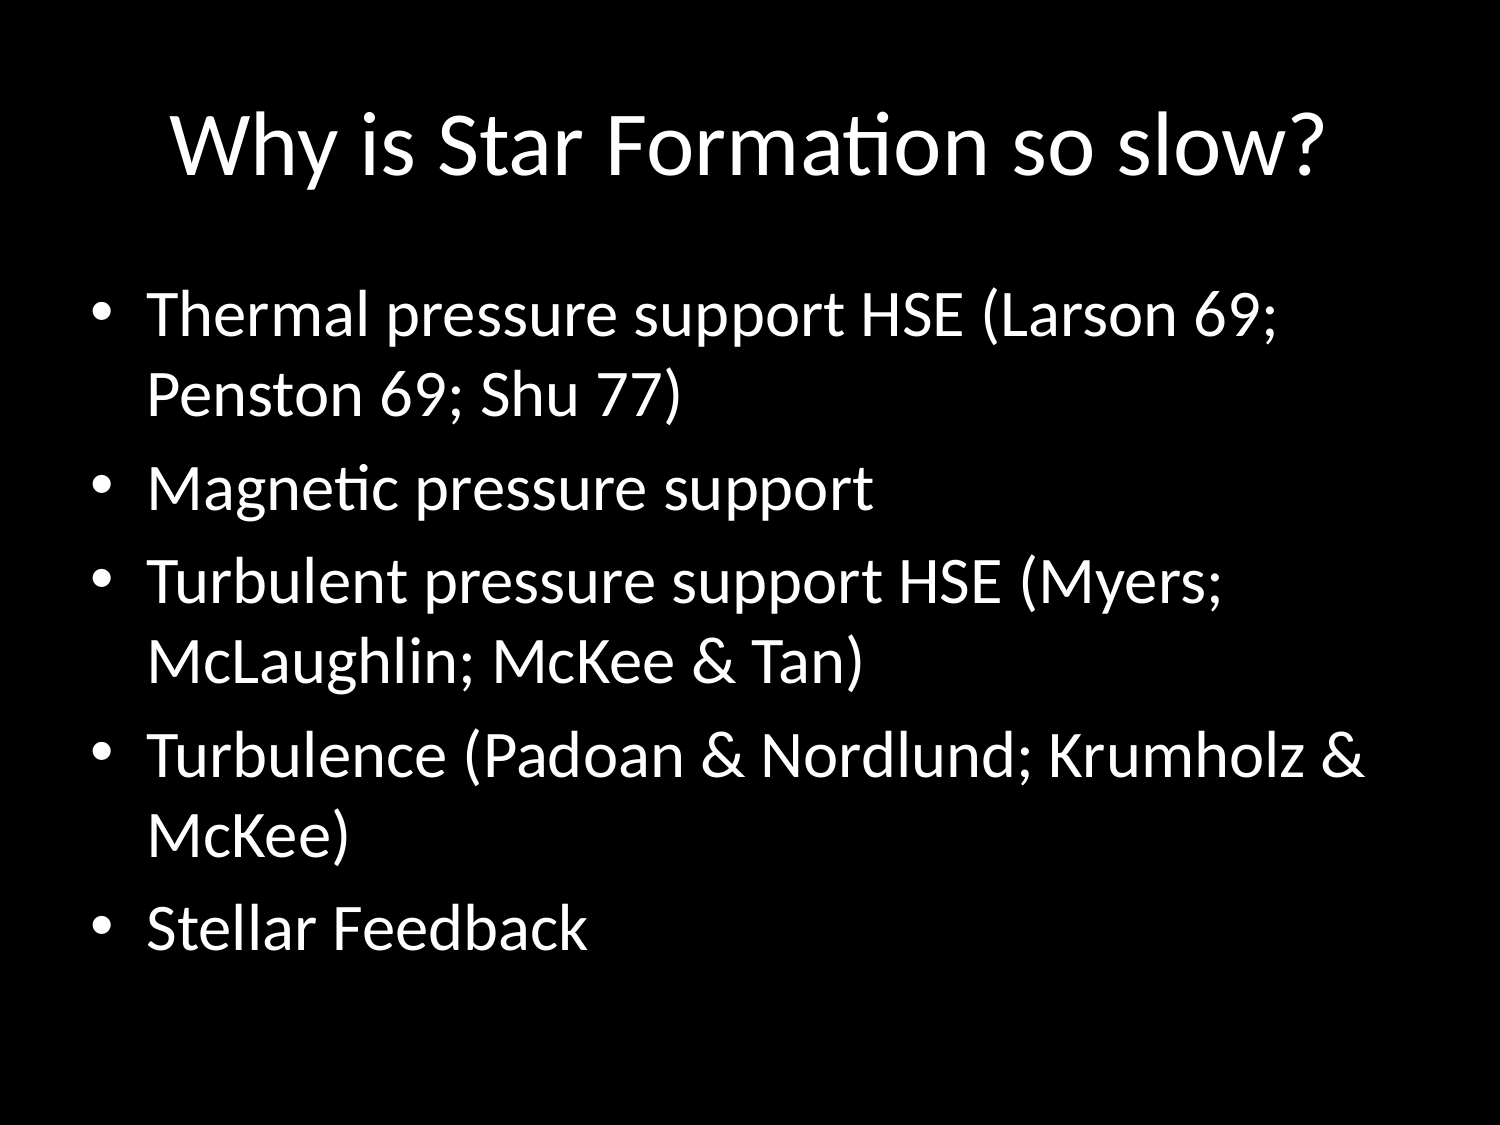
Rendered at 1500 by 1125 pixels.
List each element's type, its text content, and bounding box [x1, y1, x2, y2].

title Why is Star Formation so slow? [75, 45, 1425, 233]
list Thermal pressure support HSE (Larson 69; Penston 69; Shu 77) Magnetic pressure support Turbulent pressure support HSE (Myers; McLaughlin; McKee & Tan) Turbulence (Padoan & Nordlund; Krumholz & McKee) Stellar Feedback [75, 262, 1425, 1005]
